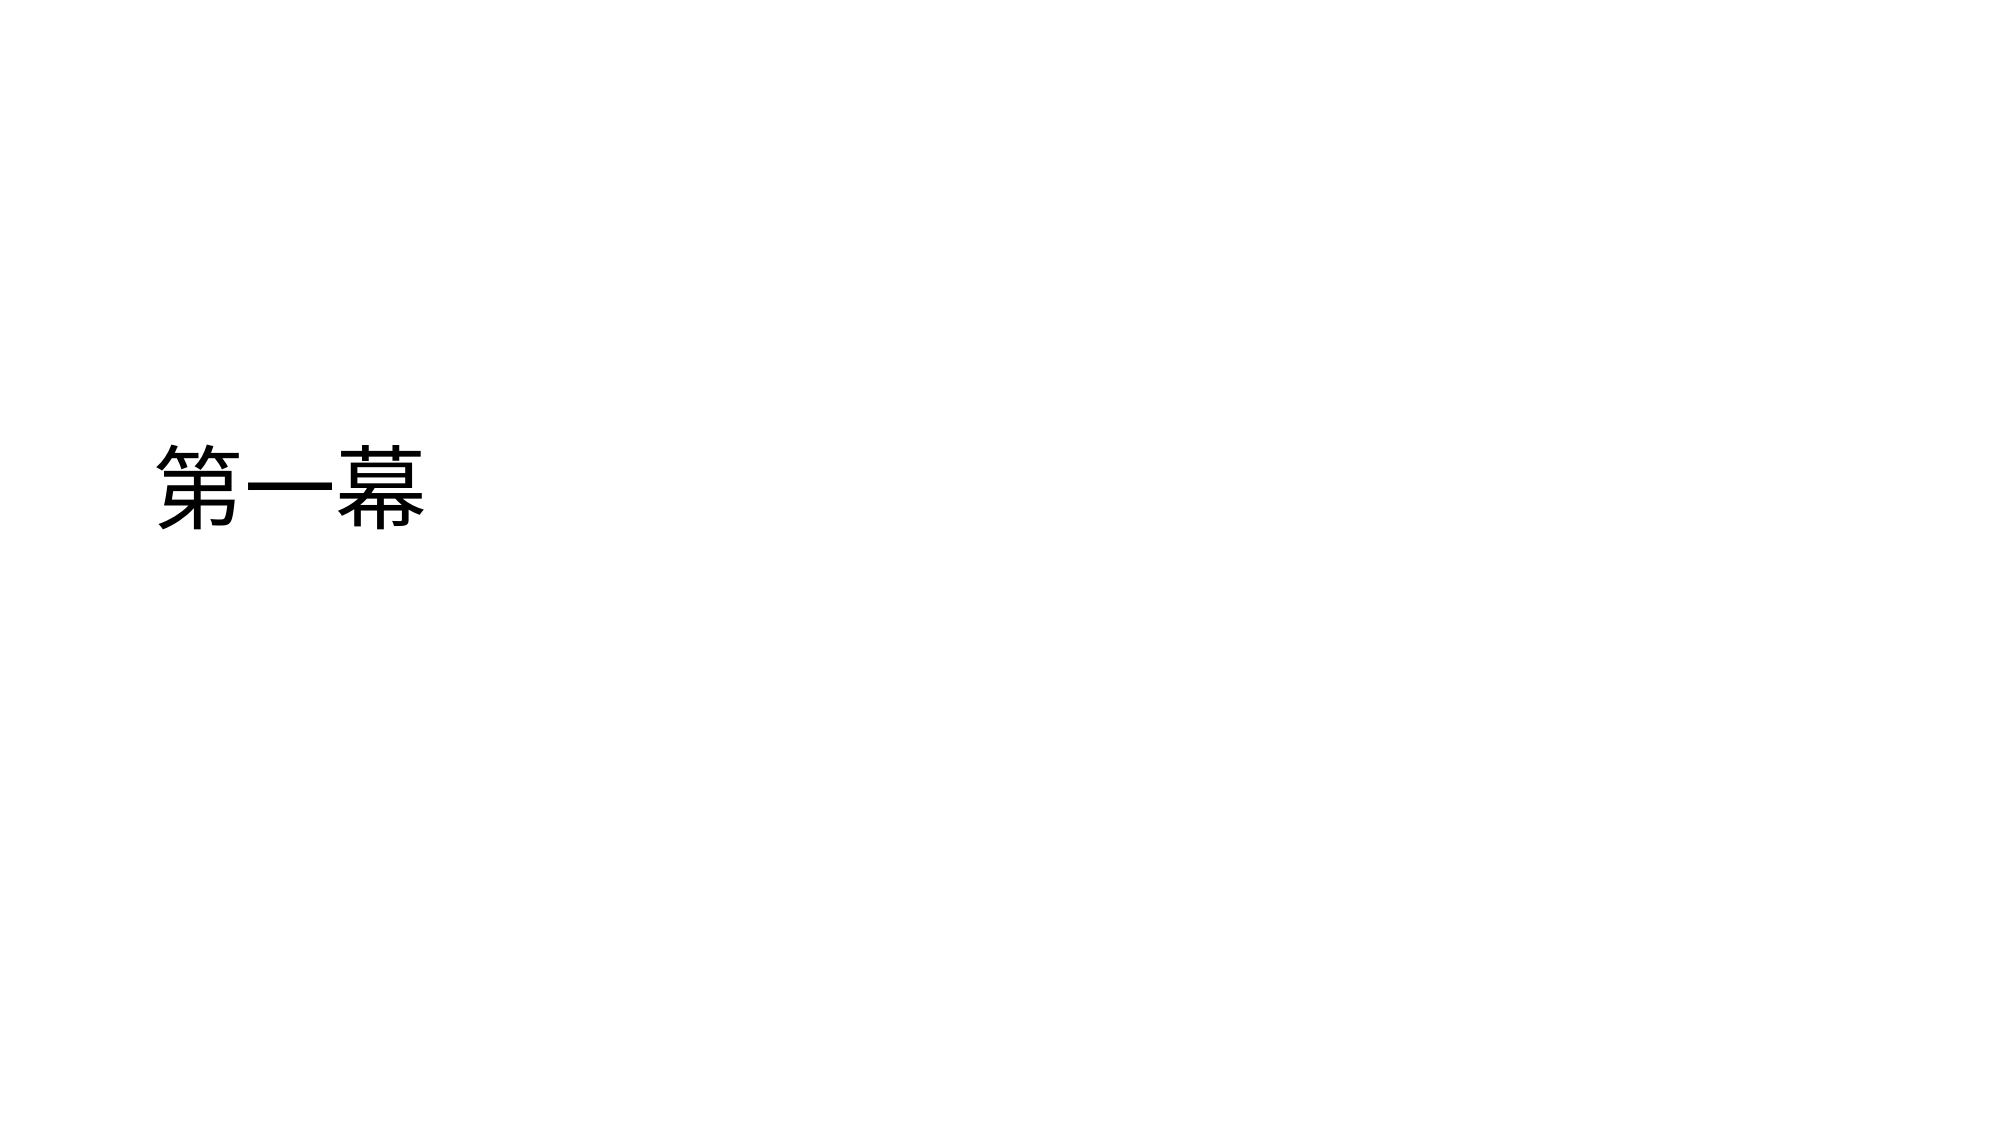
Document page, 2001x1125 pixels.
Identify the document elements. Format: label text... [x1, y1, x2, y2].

title 第一幕 [137, 383, 463, 602]
